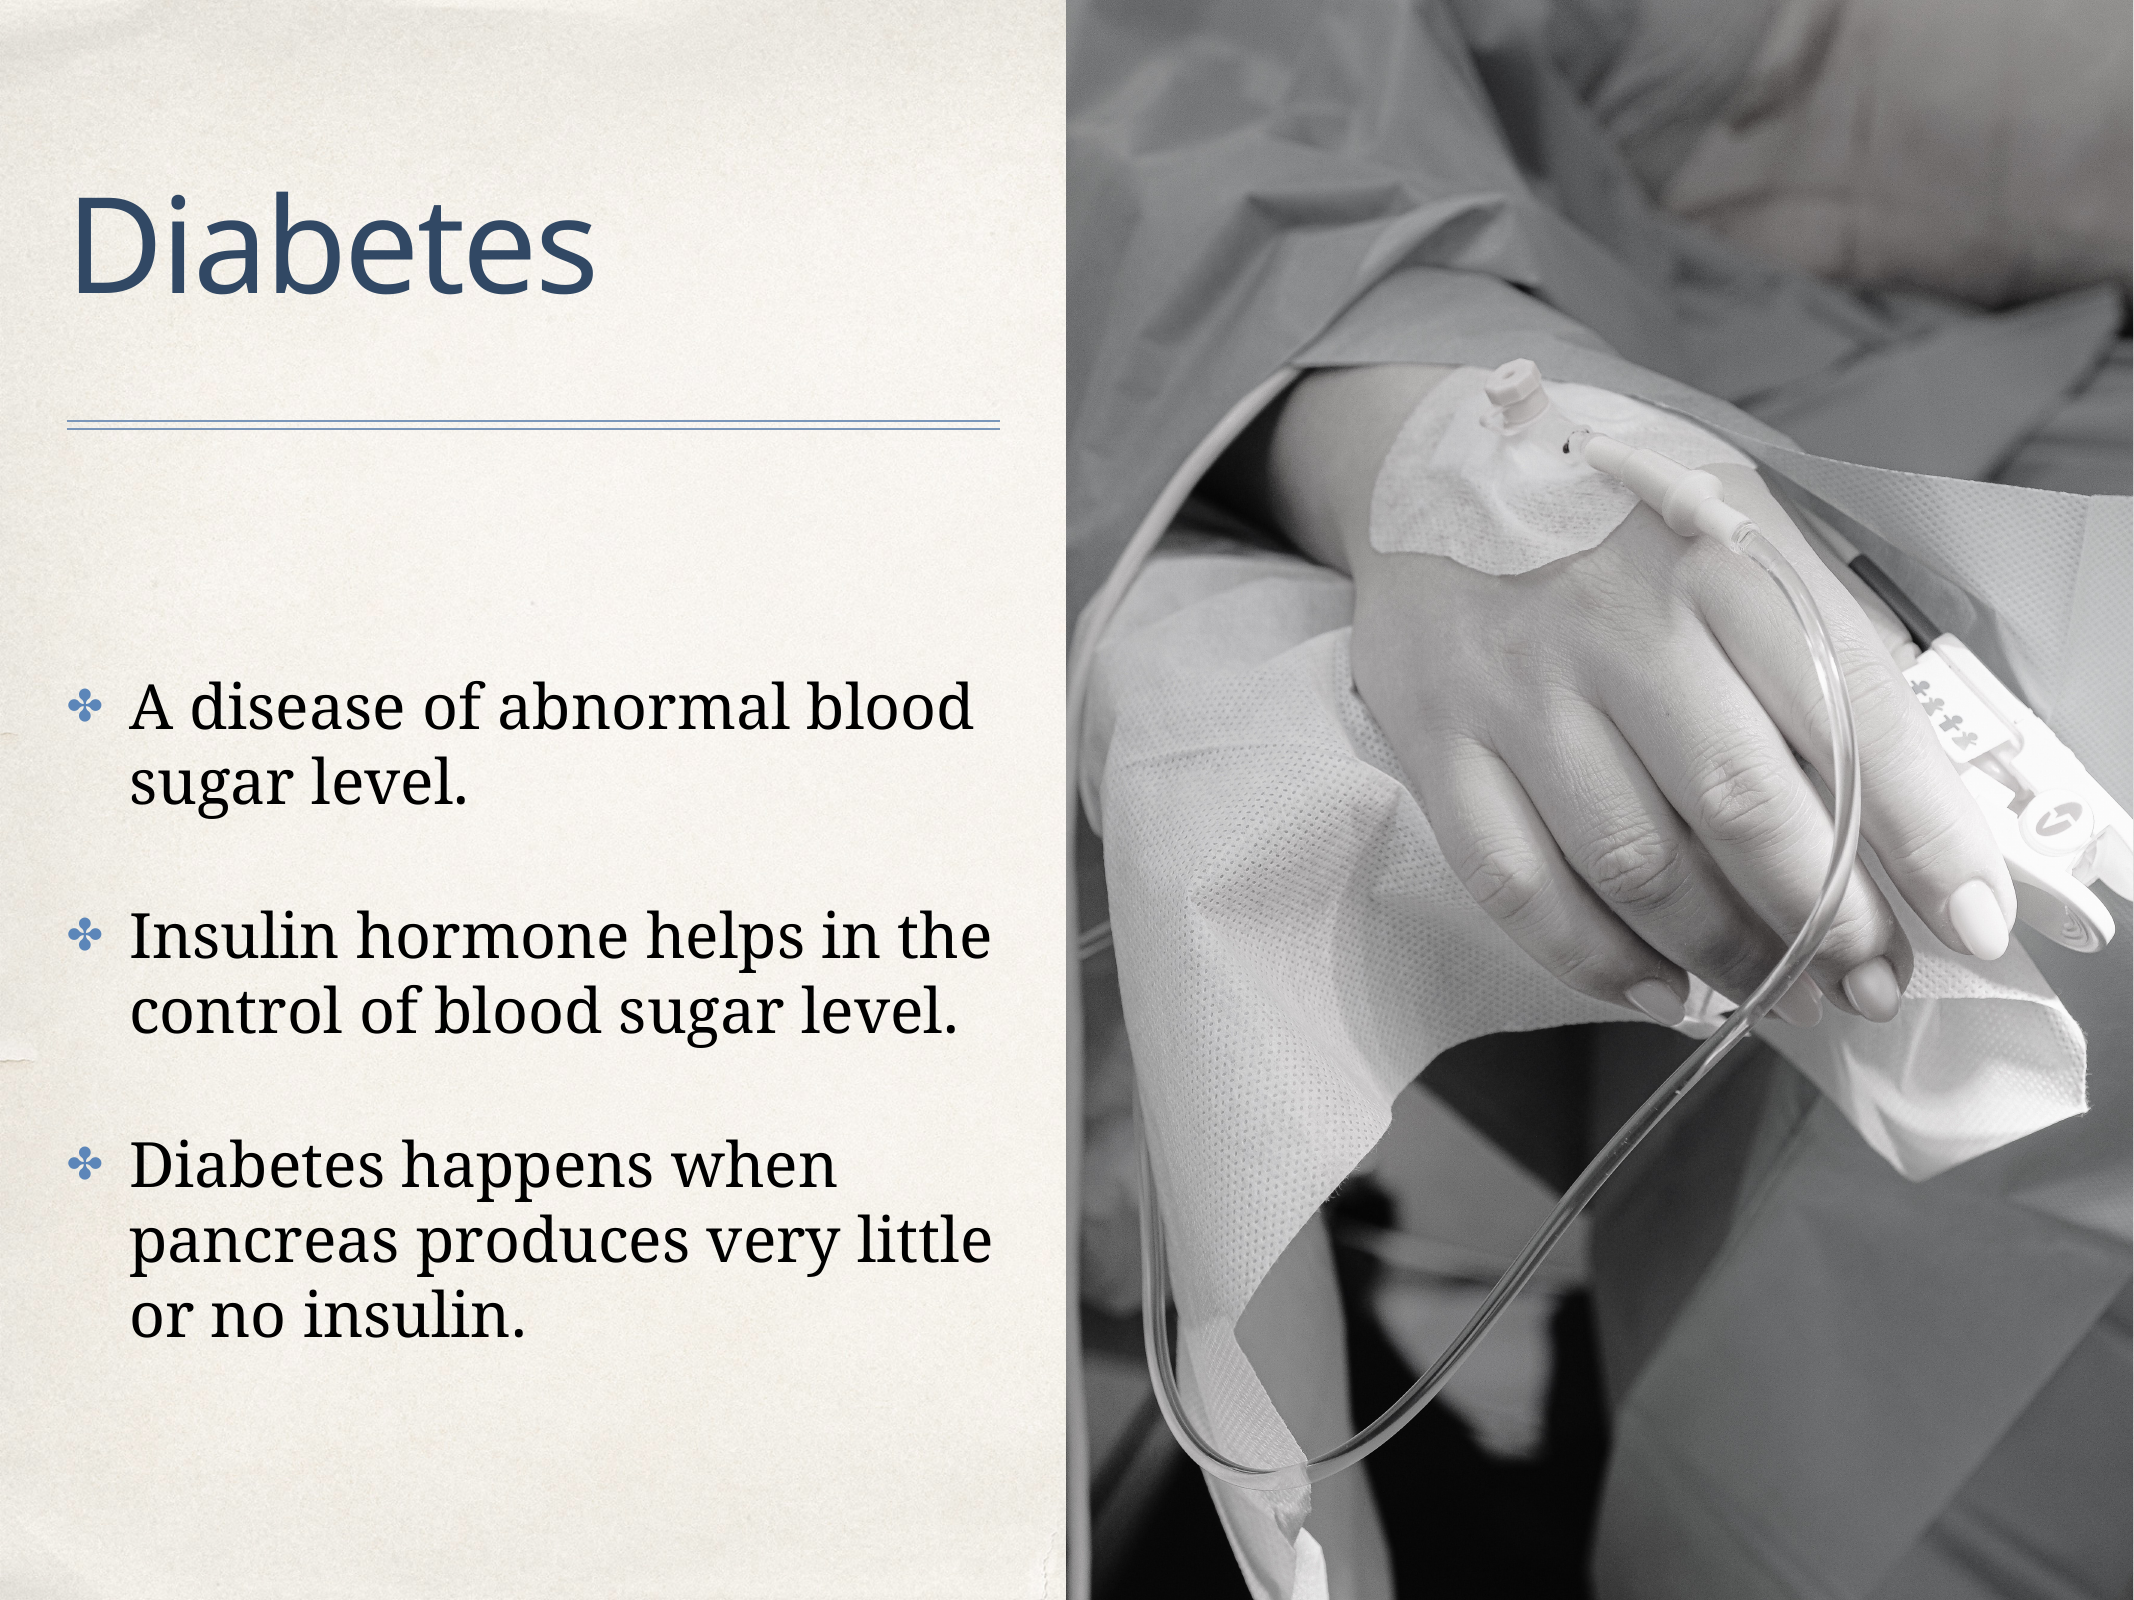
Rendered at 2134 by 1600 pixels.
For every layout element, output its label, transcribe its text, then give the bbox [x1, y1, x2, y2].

picture [0, 0, 2134, 1600]
title Diabetes [57, 72, 1013, 409]
list A disease of abnormal blood sugar level. Insulin hormone helps in the control of blood sugar level. Diabetes happens when pancreas produces very little or no insulin. [57, 489, 1013, 1528]
